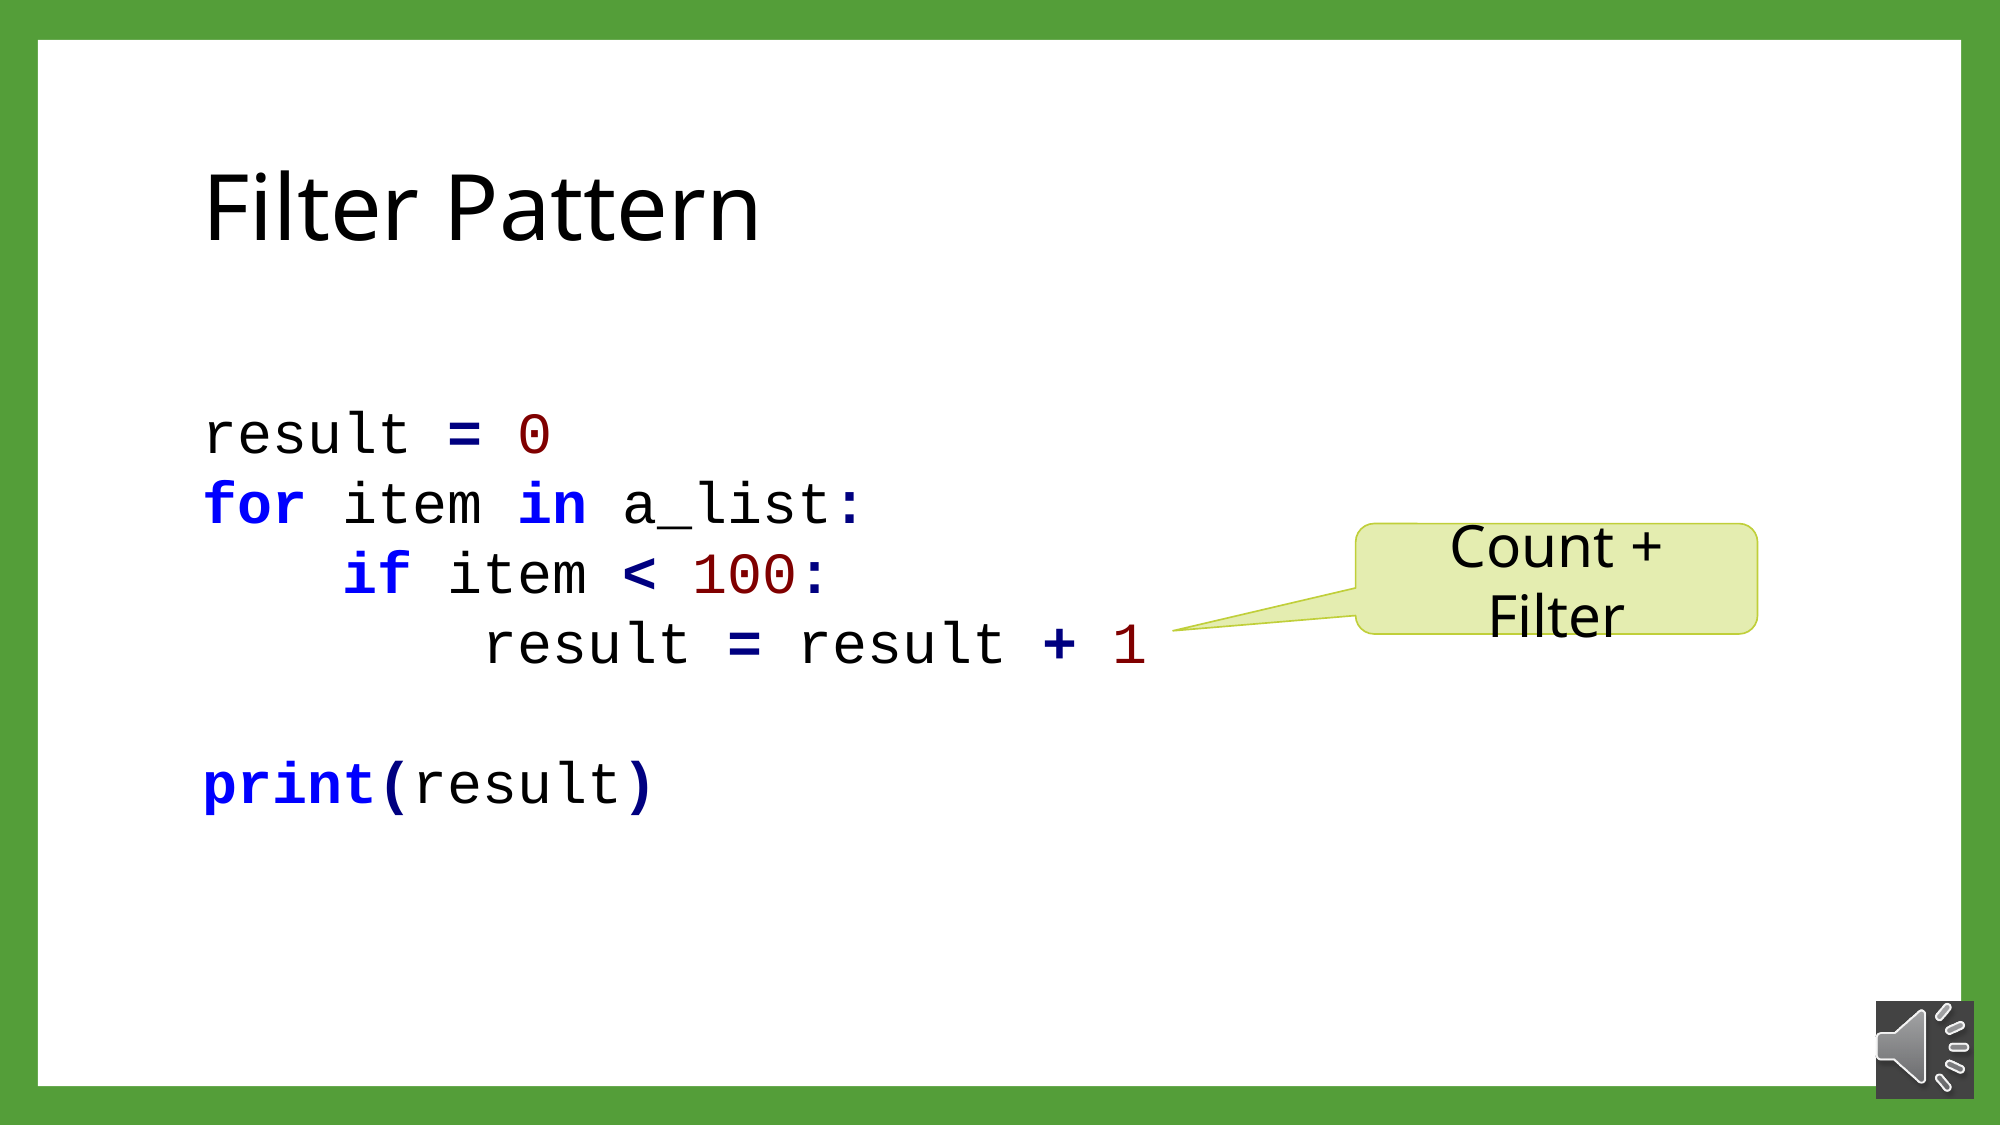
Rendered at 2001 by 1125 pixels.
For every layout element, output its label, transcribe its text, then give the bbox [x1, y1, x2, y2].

title Filter Pattern [187, 99, 1808, 323]
text_box result = 0 for item in a_list: if item < 100: result = result + 1 print(result) [187, 387, 1188, 822]
text_box Count + Filter [1172, 522, 1759, 635]
picture [1874, 999, 1976, 1101]
